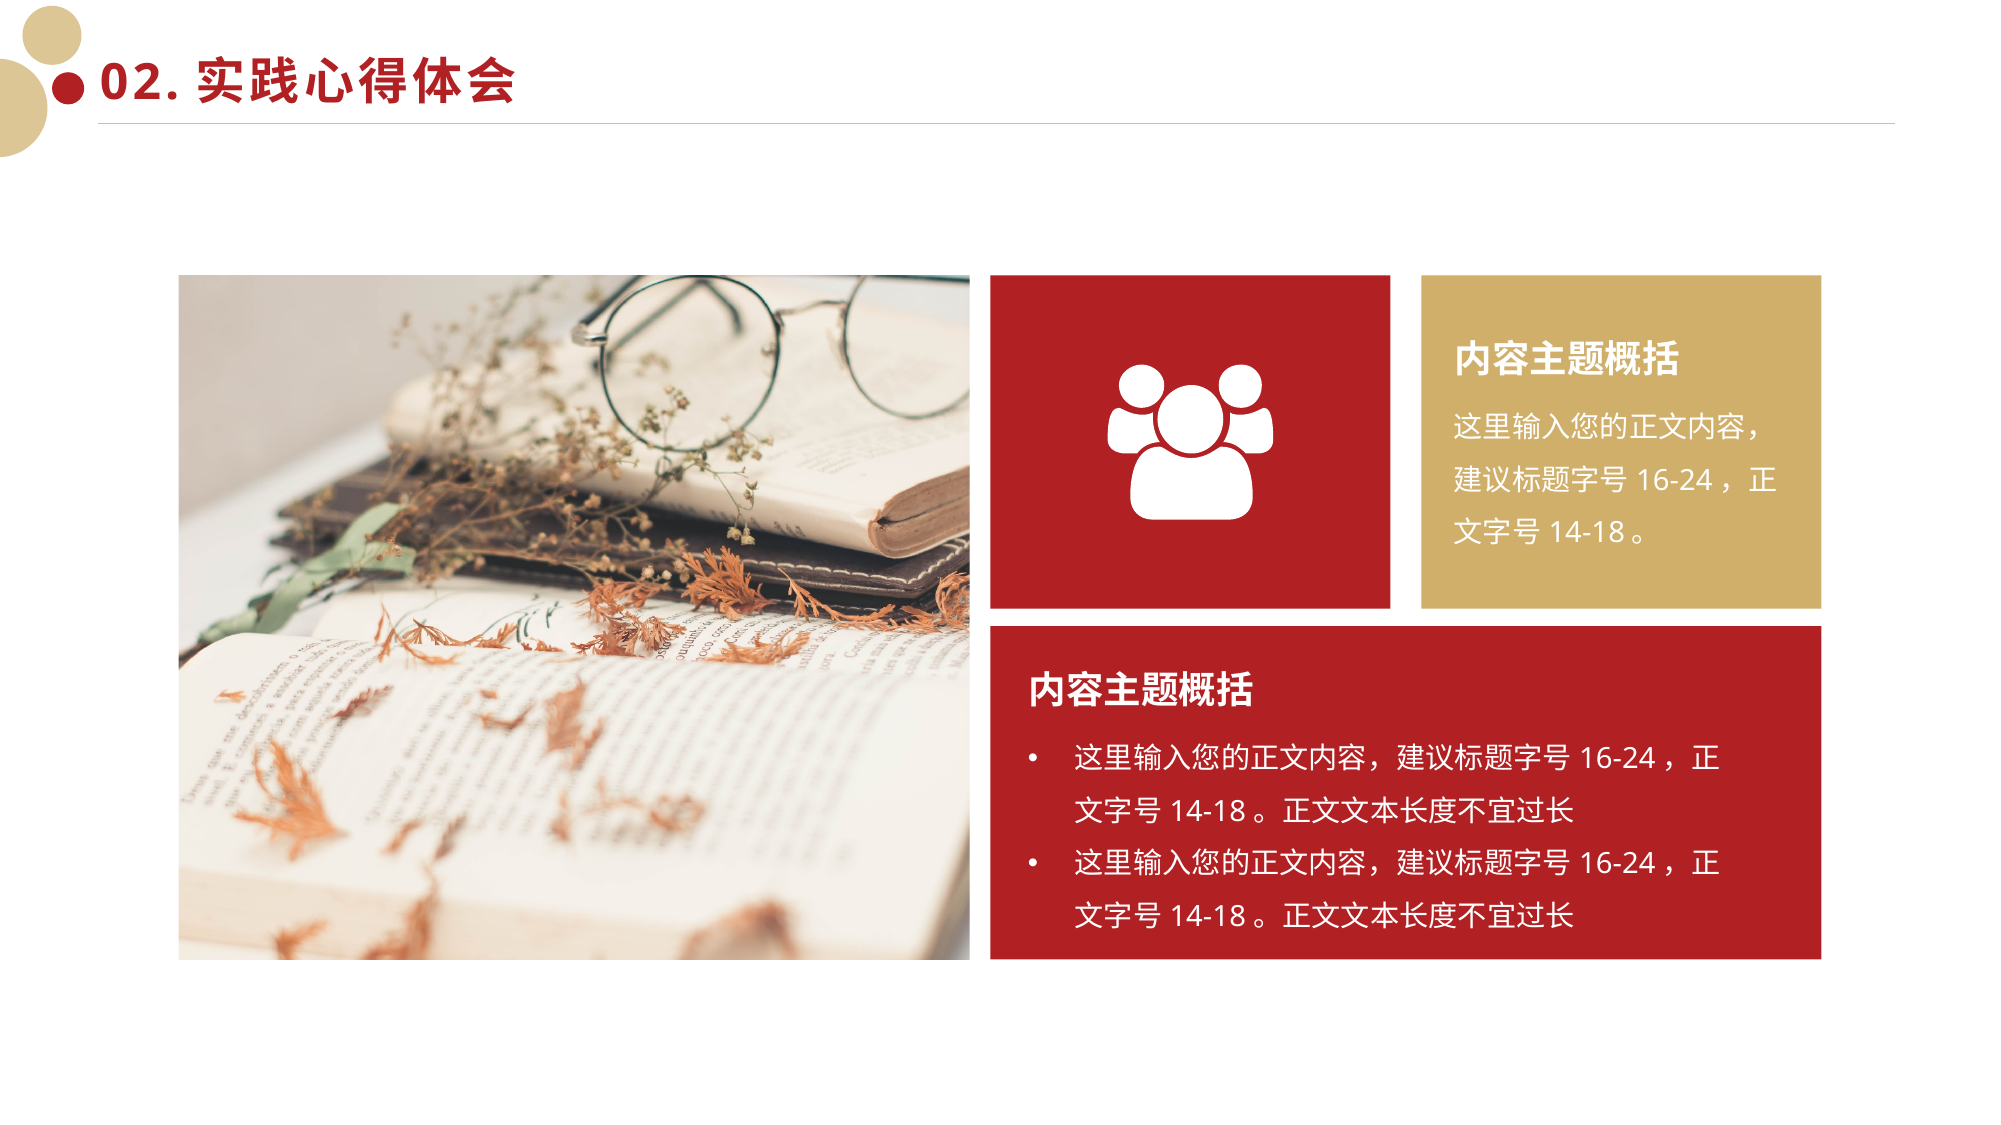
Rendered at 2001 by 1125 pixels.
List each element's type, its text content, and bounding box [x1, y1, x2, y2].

title 02.实践心得体会 [99, 46, 1405, 120]
text_box [1118, 364, 1165, 408]
text_box [1218, 364, 1262, 408]
text_box [1130, 446, 1253, 520]
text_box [1453, 335, 1789, 545]
text_box [178, 274, 971, 960]
text_box [1157, 385, 1224, 454]
text_box [1107, 407, 1160, 454]
text_box [1420, 274, 1822, 610]
text_box [989, 625, 1822, 960]
text_box [1223, 407, 1274, 454]
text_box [1027, 666, 1743, 929]
text_box [989, 274, 1391, 610]
